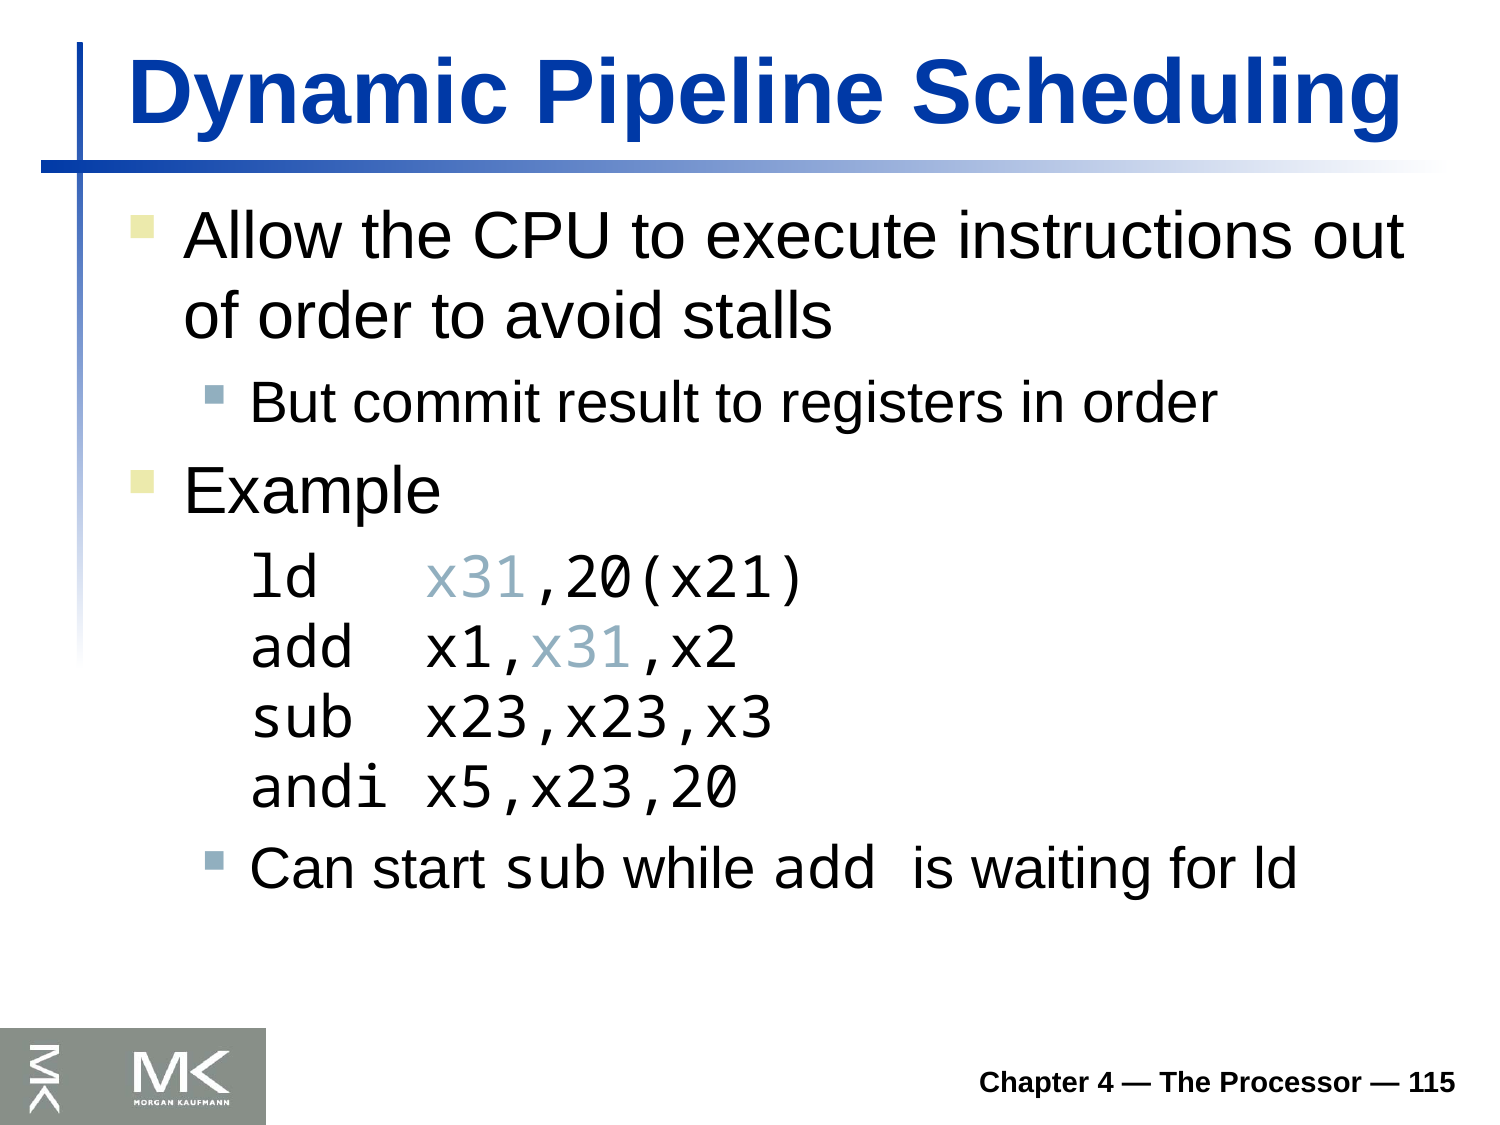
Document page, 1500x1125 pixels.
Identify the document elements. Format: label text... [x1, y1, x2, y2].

picture [0, 1028, 266, 1125]
footer Chapter 4 — The Processor — 115 [277, 1046, 1471, 1106]
list Allow the CPU to execute instructions out of order to avoid stalls But commit result to registers in order Example ld x31,20(x21) add x1,x31,x2 sub x23,x23,x3 andi x5,x23,20 Can start sub while add is waiting for ld [112, 184, 1469, 1024]
title Dynamic Pipeline Scheduling [112, 23, 1468, 149]
